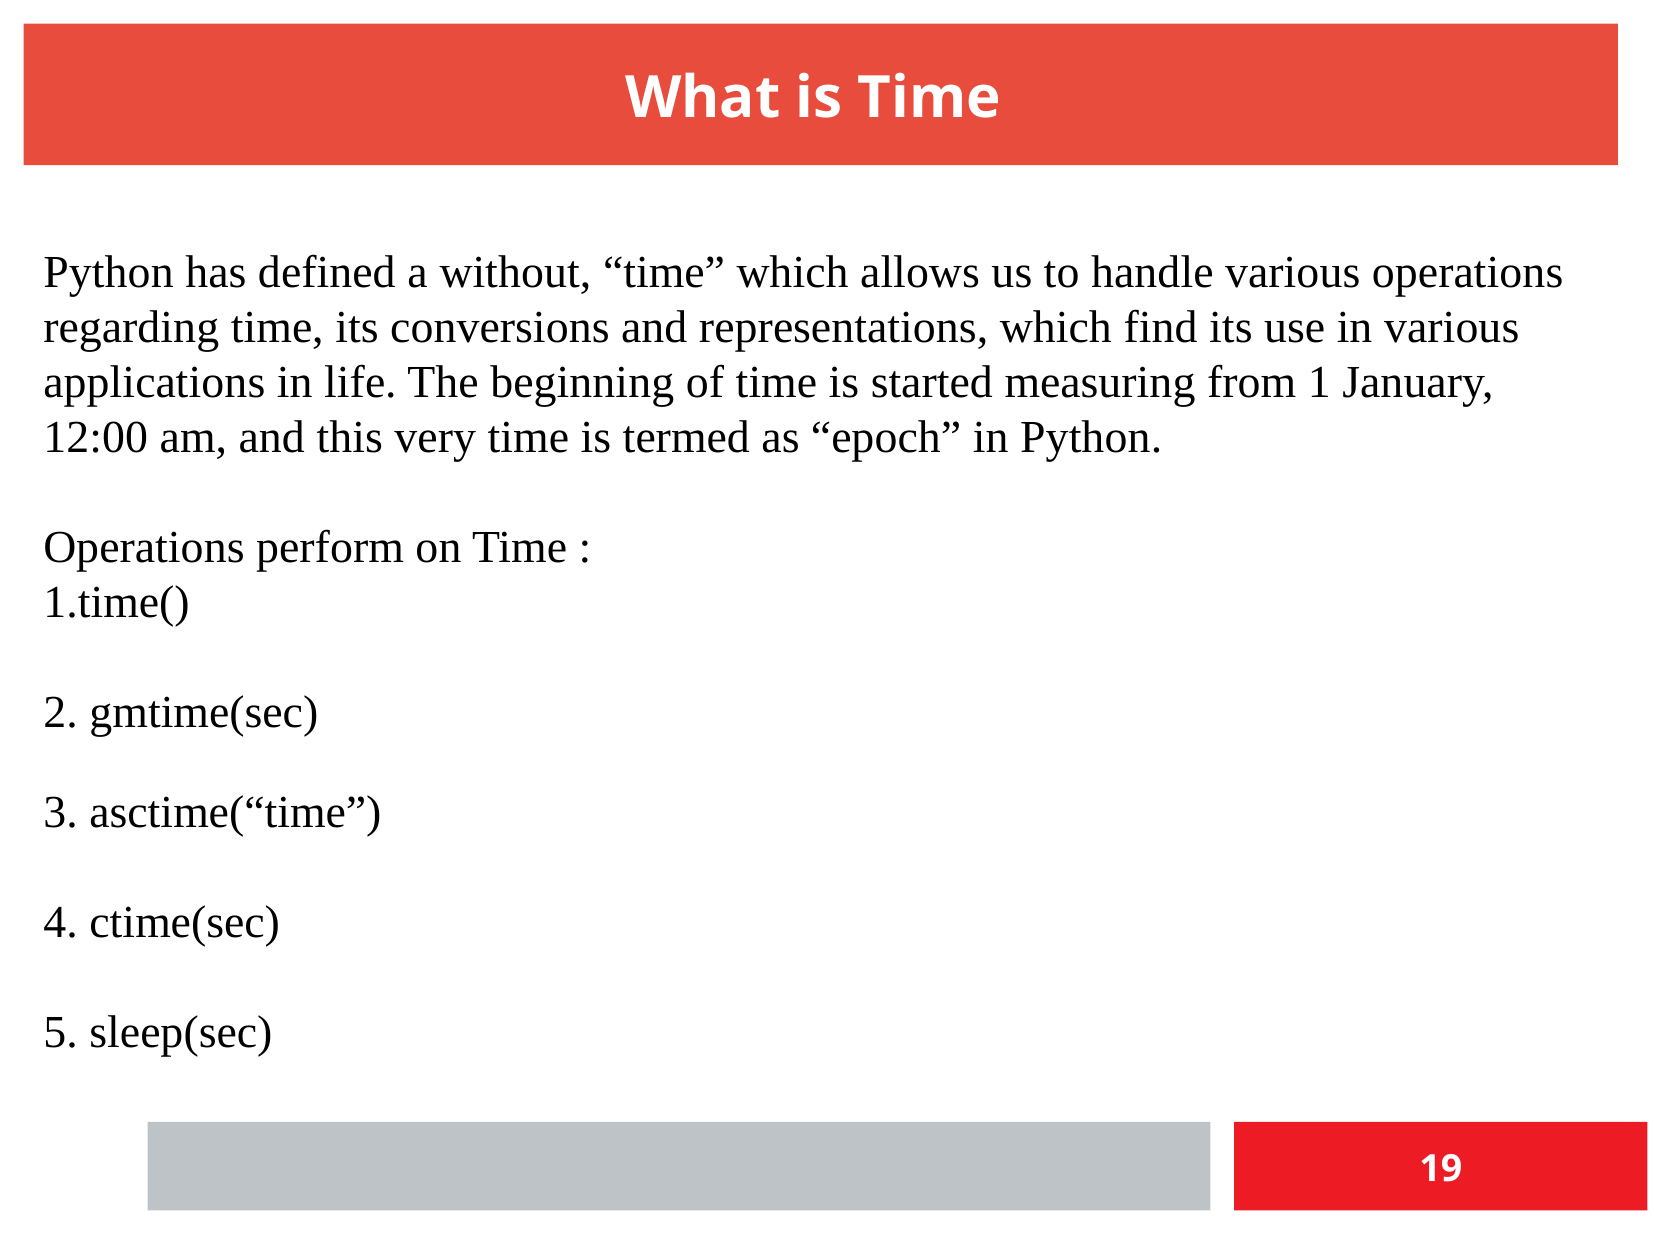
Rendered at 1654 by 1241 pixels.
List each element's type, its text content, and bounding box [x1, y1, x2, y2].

text_box 19 [1234, 1121, 1648, 1211]
text_box Python has defined a without, “time” which allows us to handle various operations regarding time, its conversions and representations, which find its use in various applications in life. The beginning of time is started measuring from 1 January, 12:00 am, and this very time is termed as “epoch” in Python. Operations perform on Time : 1.time() 2. gmtime(sec) 3. asctime(“time”) 4. ctime(sec) 5. sleep(sec) [28, 189, 1600, 1021]
text_box [147, 1121, 1211, 1211]
text_box What is Time [23, 23, 1618, 166]
